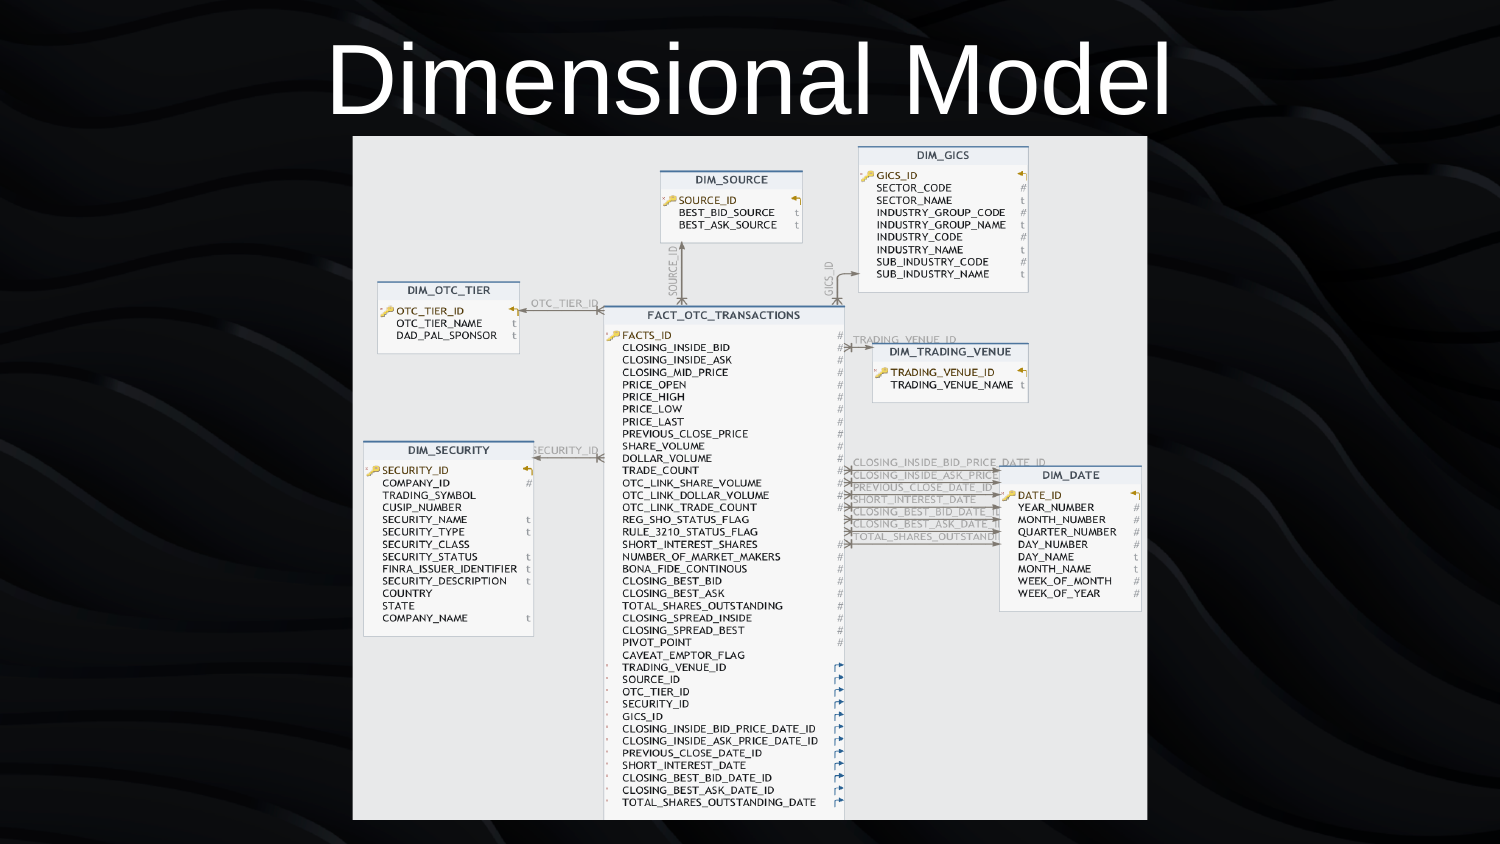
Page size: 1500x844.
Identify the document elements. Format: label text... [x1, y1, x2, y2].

picture [0, 0, 1500, 844]
title Dimensional Model [190, 18, 1309, 146]
